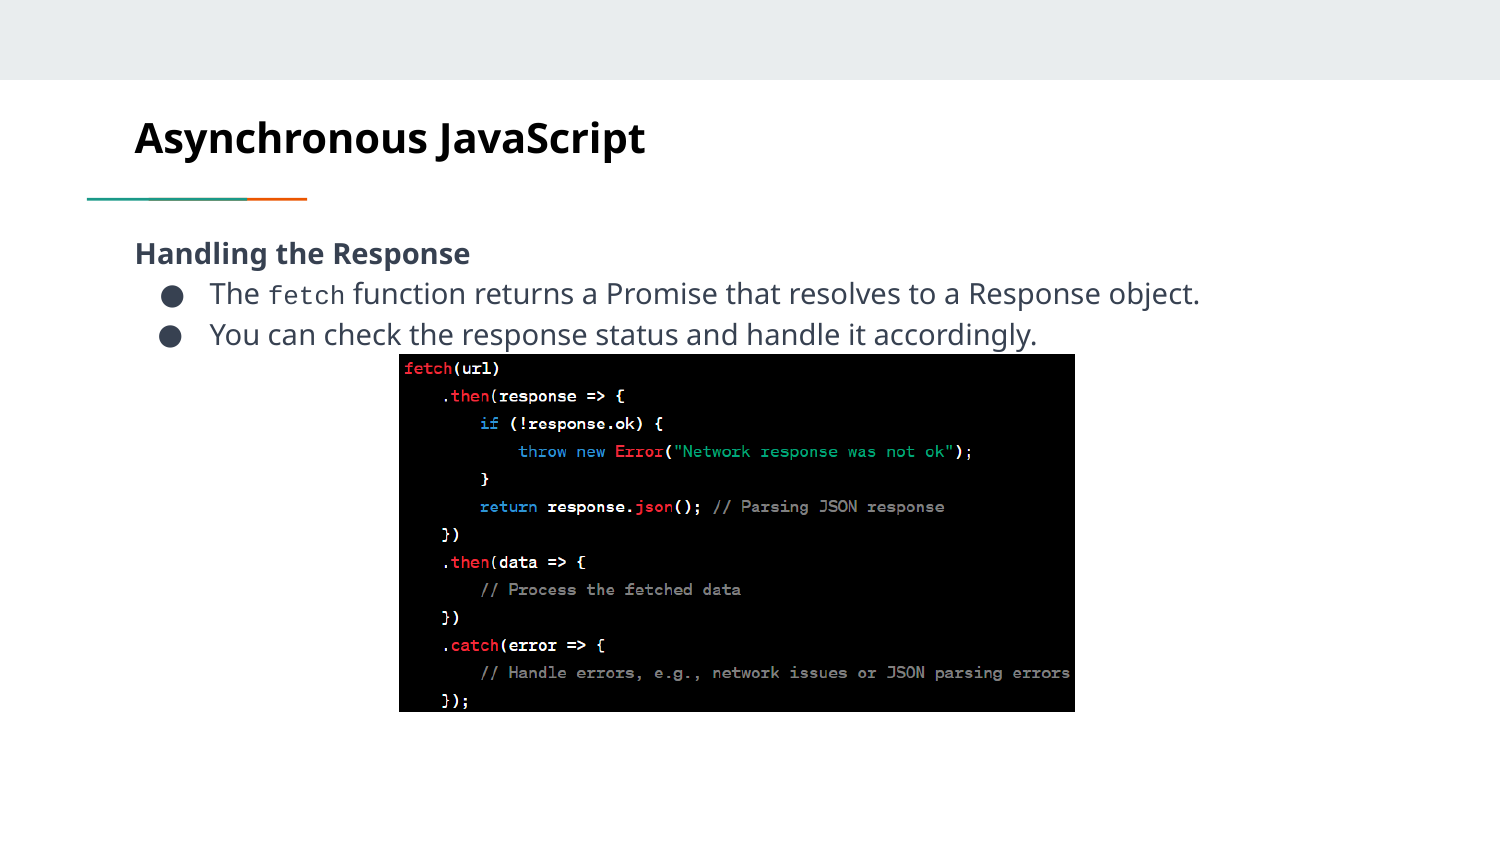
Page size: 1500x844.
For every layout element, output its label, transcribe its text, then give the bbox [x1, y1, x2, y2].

picture [399, 354, 1075, 713]
title Asynchronous JavaScript [119, 89, 1381, 178]
list Handling the Response The fetch function returns a Promise that resolves to a Response object. You can check the response status and handle it accordingly. [119, 214, 1381, 712]
